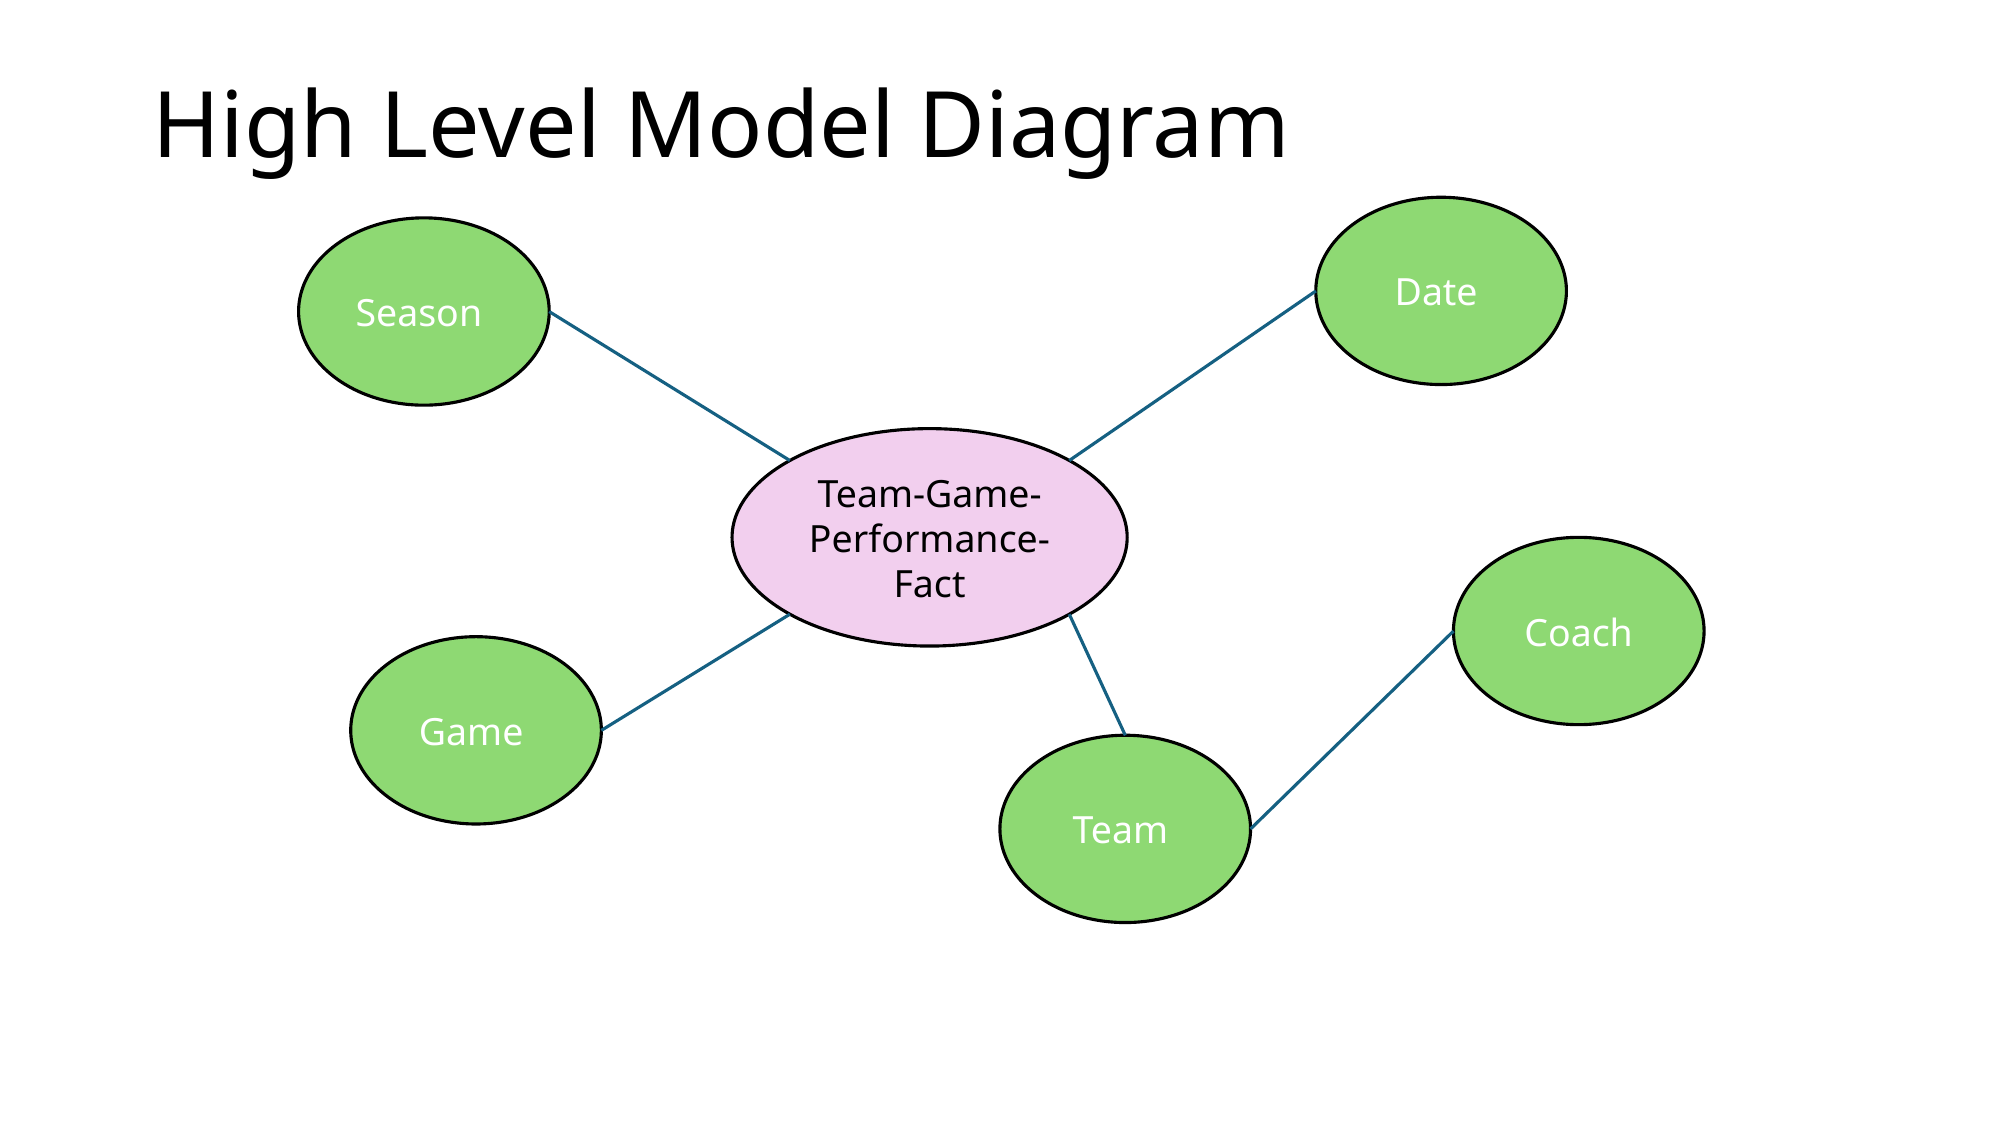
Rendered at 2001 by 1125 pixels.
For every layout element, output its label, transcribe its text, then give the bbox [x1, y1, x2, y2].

text_box Coach [1451, 535, 1706, 727]
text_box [1068, 290, 1317, 461]
text_box Game [349, 635, 603, 826]
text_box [600, 613, 791, 731]
text_box Season [297, 216, 551, 407]
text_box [548, 310, 791, 461]
text_box Team-Game-Performance-Fact [730, 427, 1129, 648]
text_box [1068, 613, 1126, 736]
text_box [1250, 630, 1454, 830]
text_box Team [998, 733, 1253, 925]
text_box Date [1314, 195, 1569, 387]
title High Level Model Diagram [137, 59, 1863, 195]
